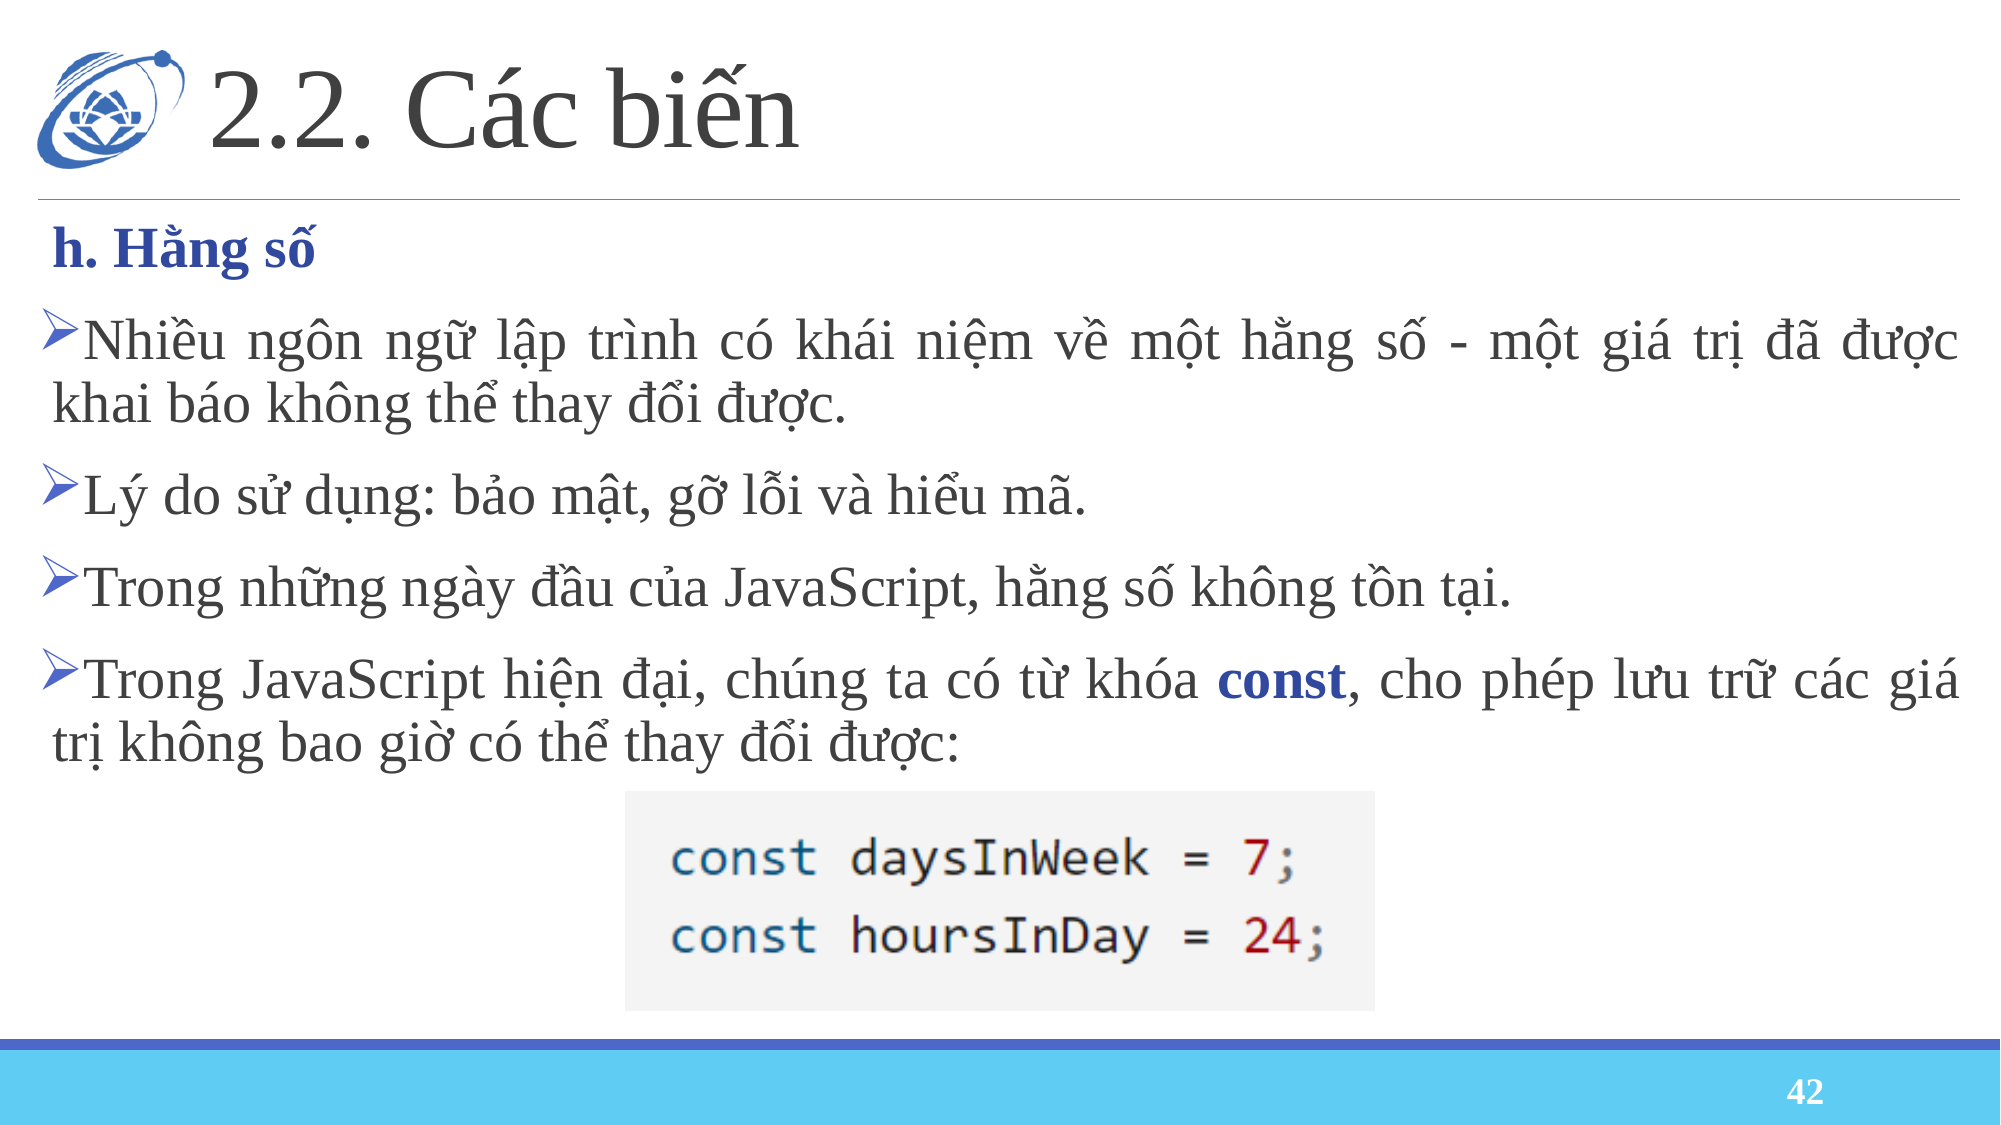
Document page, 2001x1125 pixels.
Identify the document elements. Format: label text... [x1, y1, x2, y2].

list h. Hằng số Nhiều ngôn ngữ lập trình có khái niệm về một hằng số - một giá trị đã được khai báo không thể thay đổi được. Lý do sử dụng: bảo mật, gỡ lỗi và hiểu mã. Trong những ngày đầu của JavaScript, hằng số không tồn tại. Trong JavaScript hiện đại, chúng ta có từ khóa const, cho phép lưu trữ các giá trị không bao giờ có thể thay đổi được: [37, 209, 1961, 1011]
title 2.2. Các biến [193, 47, 1961, 192]
picture [37, 34, 185, 183]
picture [624, 791, 1376, 1011]
slide_number 42 [1624, 1059, 1840, 1120]
